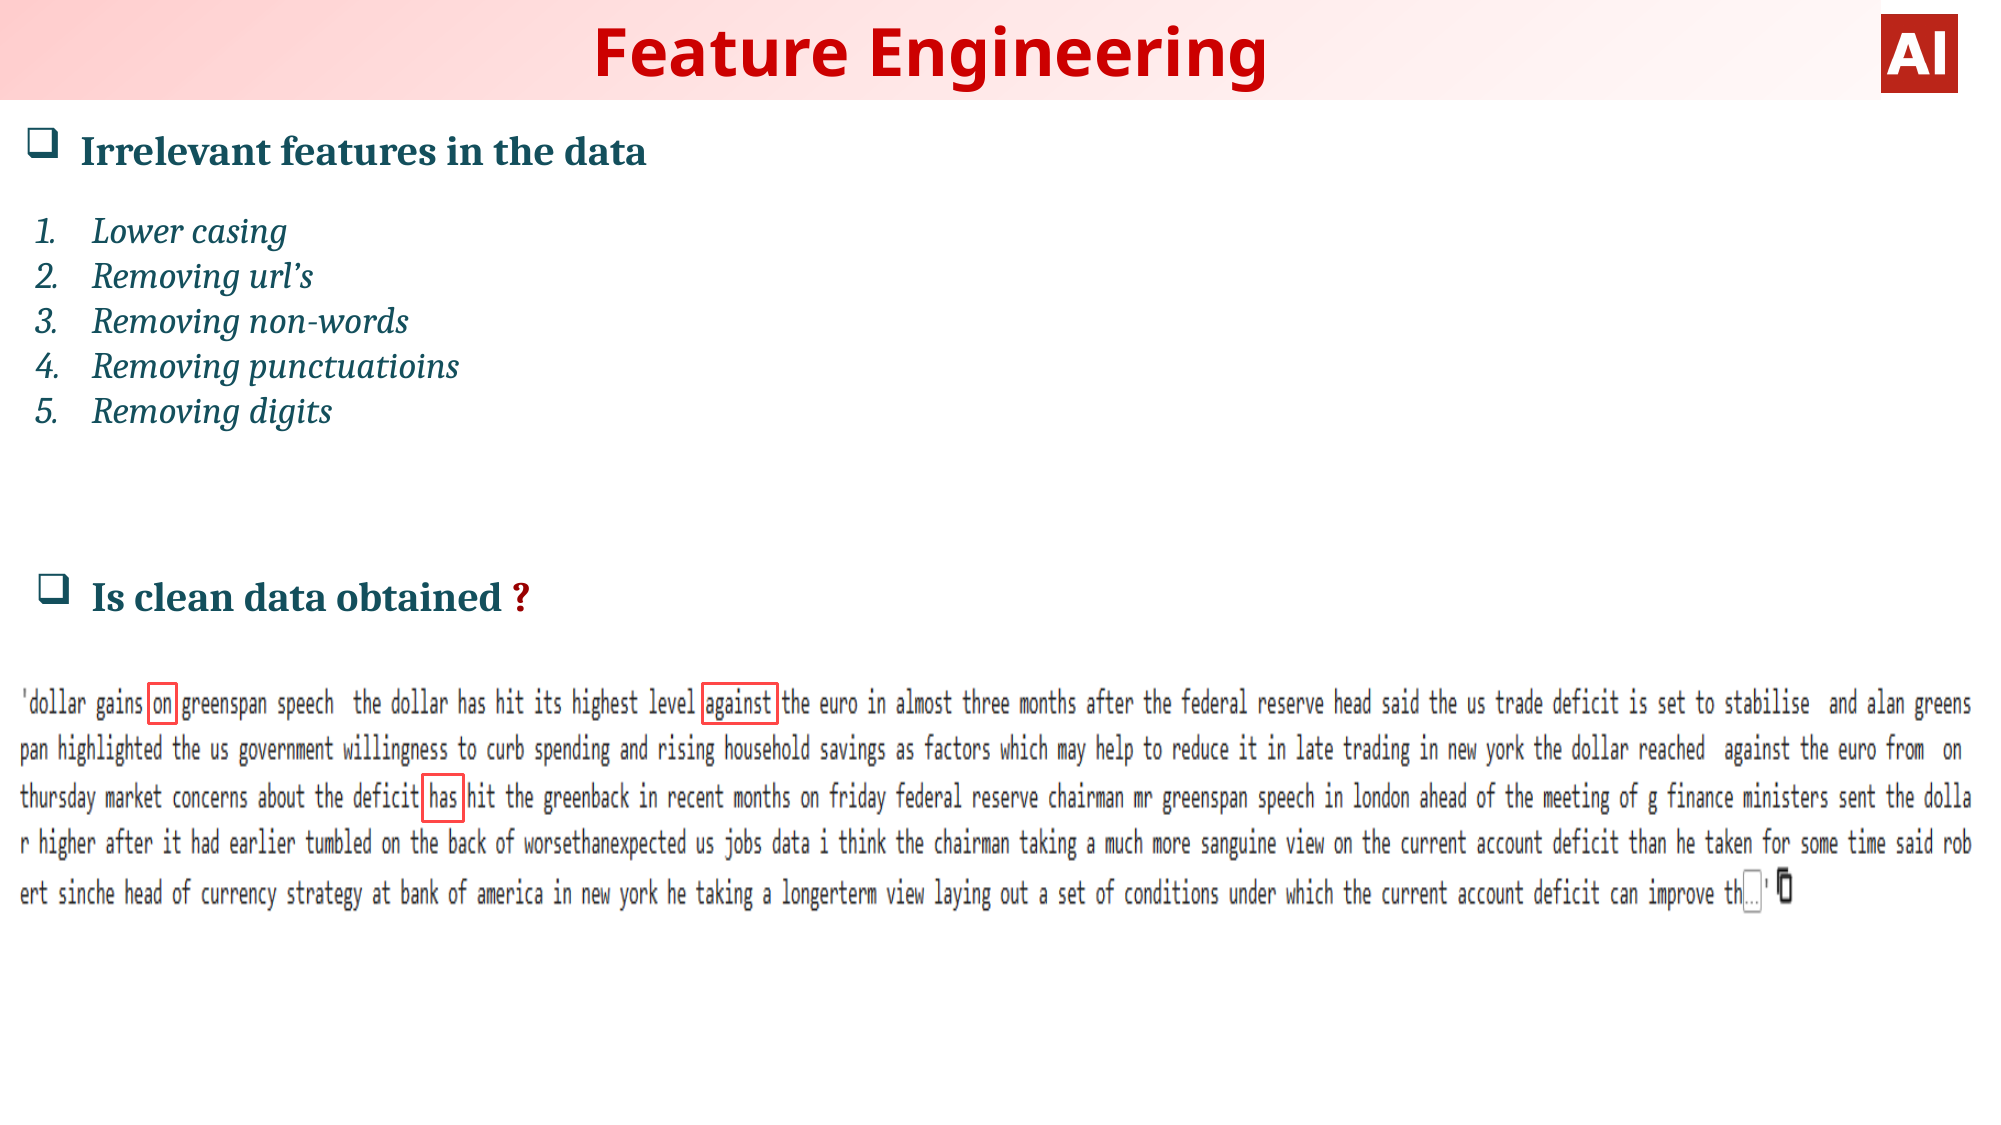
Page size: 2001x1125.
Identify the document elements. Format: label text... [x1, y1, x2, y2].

picture [9, 663, 1986, 980]
text_box Feature Engineering [0, 0, 1883, 102]
picture [1883, 14, 1958, 93]
text_box Lower casing Removing url’s Removing non-words Removing punctuatioins Removing digits [20, 198, 960, 439]
text_box Is clean data obtained ? [20, 562, 1110, 628]
text_box Irrelevant features in the data [9, 116, 1014, 182]
